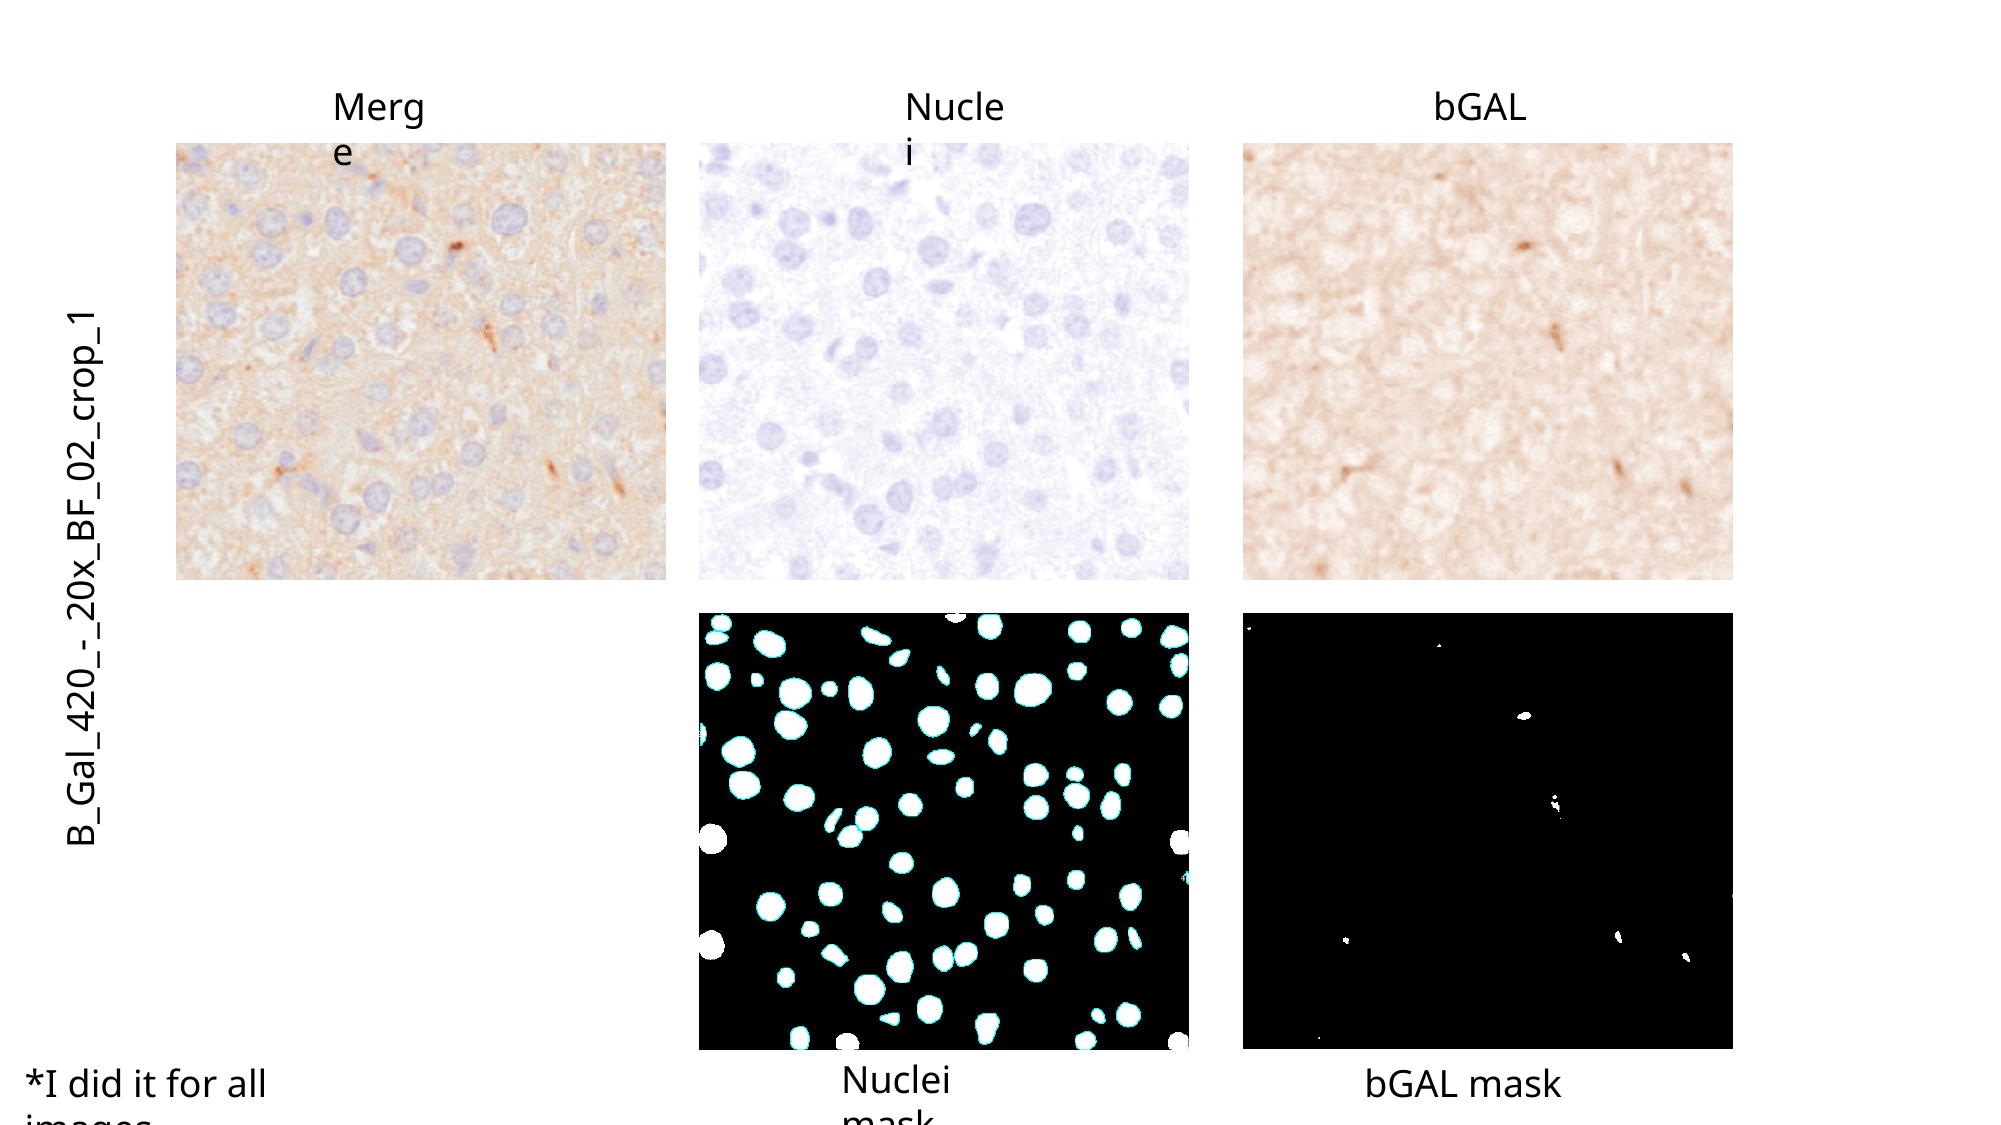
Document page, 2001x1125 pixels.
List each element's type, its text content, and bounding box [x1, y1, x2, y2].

text_box bGAL mask [1349, 1052, 1586, 1113]
text_box bGAL [1418, 75, 1558, 136]
picture [175, 142, 666, 580]
text_box *I did it for all images [9, 1052, 415, 1125]
picture [1243, 612, 1734, 1050]
text_box Merge [317, 75, 458, 142]
text_box B_Gal_420_-_20x_BF_02_crop_1 [49, 289, 109, 864]
picture [699, 612, 1190, 1050]
text_box Nuclei mask [826, 1050, 1062, 1125]
picture [699, 142, 1190, 580]
picture [1243, 142, 1734, 580]
text_box Nuclei [889, 75, 1030, 142]
